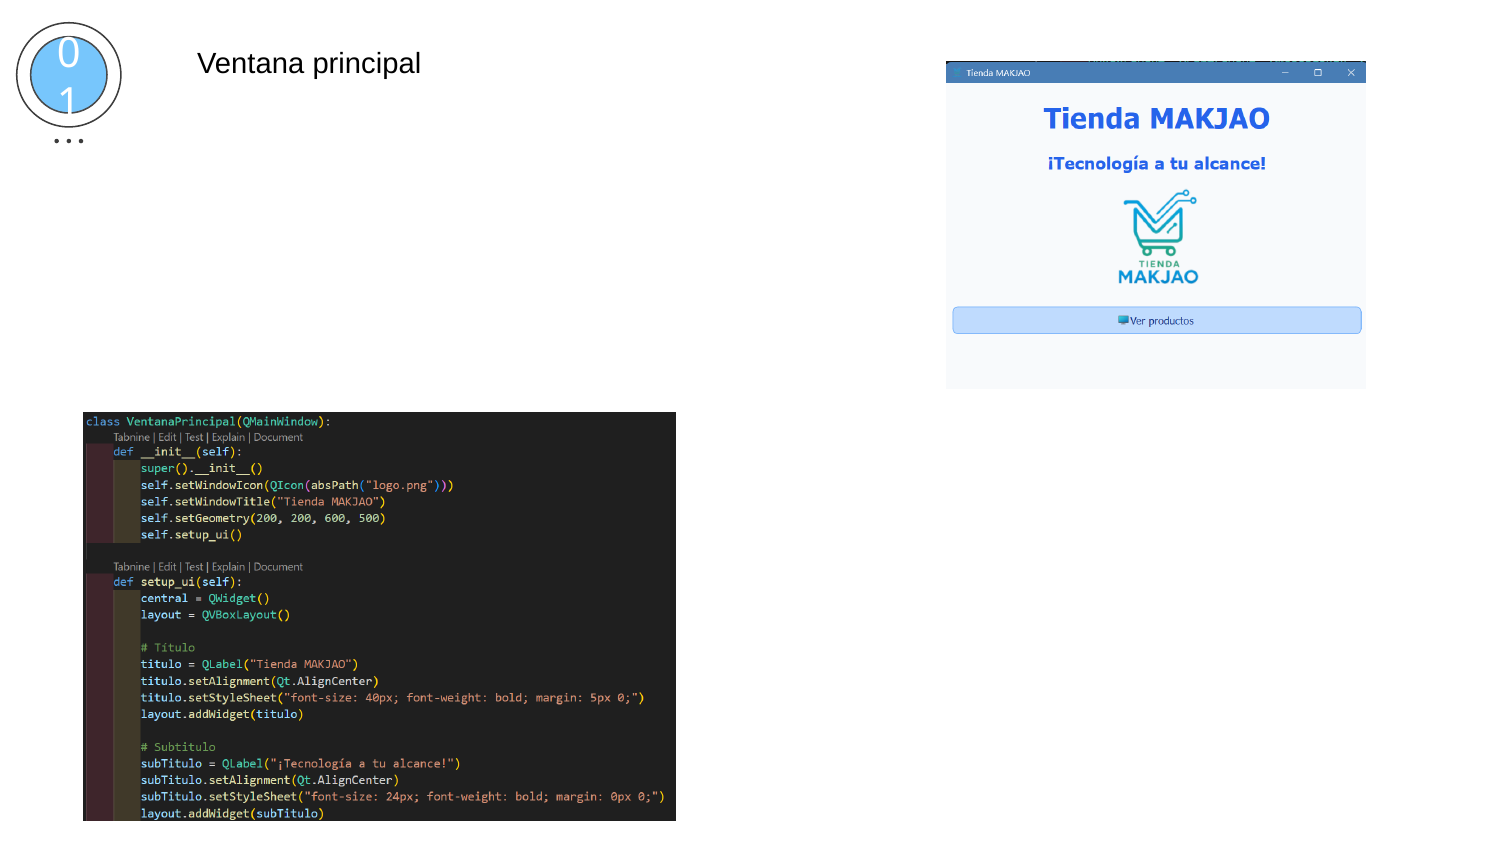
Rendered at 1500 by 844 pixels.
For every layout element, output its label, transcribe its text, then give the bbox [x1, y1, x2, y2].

text_box Ventana principal [182, 36, 437, 87]
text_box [16, 22, 122, 144]
picture [82, 412, 676, 822]
picture [945, 61, 1366, 389]
